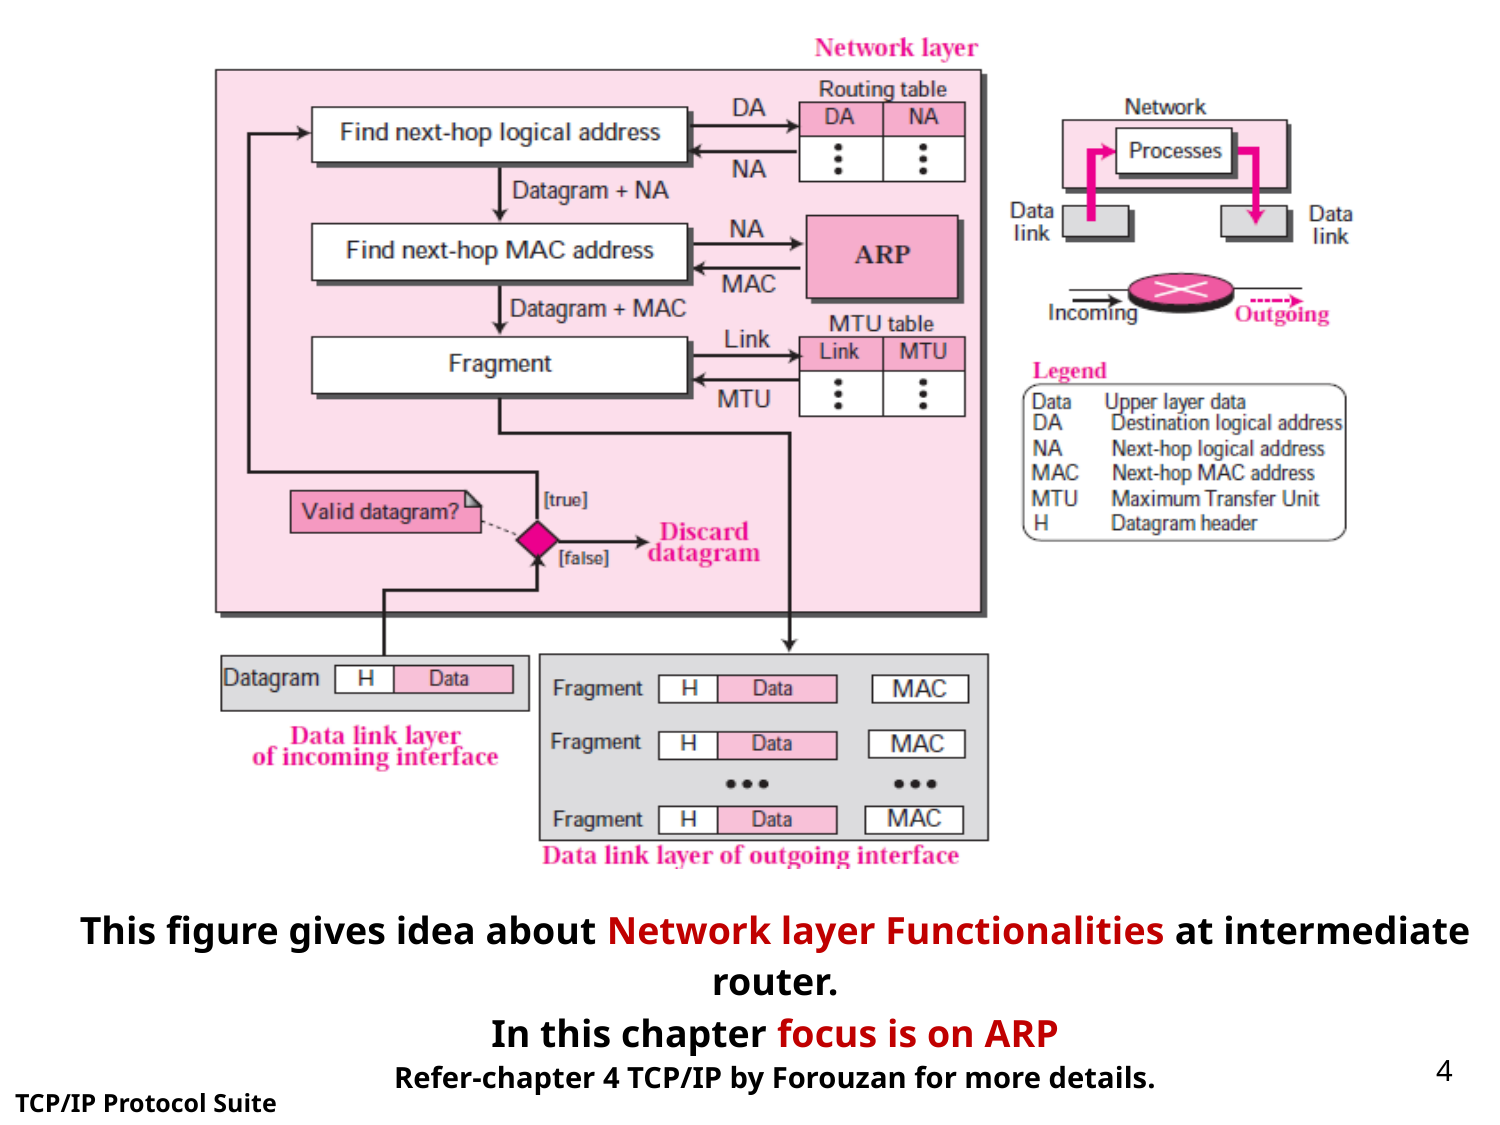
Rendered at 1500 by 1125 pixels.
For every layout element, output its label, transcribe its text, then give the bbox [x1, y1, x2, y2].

text_box This figure gives idea about Network layer Functionalities at intermediate router. In this chapter focus is on ARP Refer-chapter 4 TCP/IP by Forouzan for more details. [28, 893, 1500, 1102]
footer TCP/IP Protocol Suite [0, 1050, 475, 1125]
picture [187, 37, 1363, 869]
